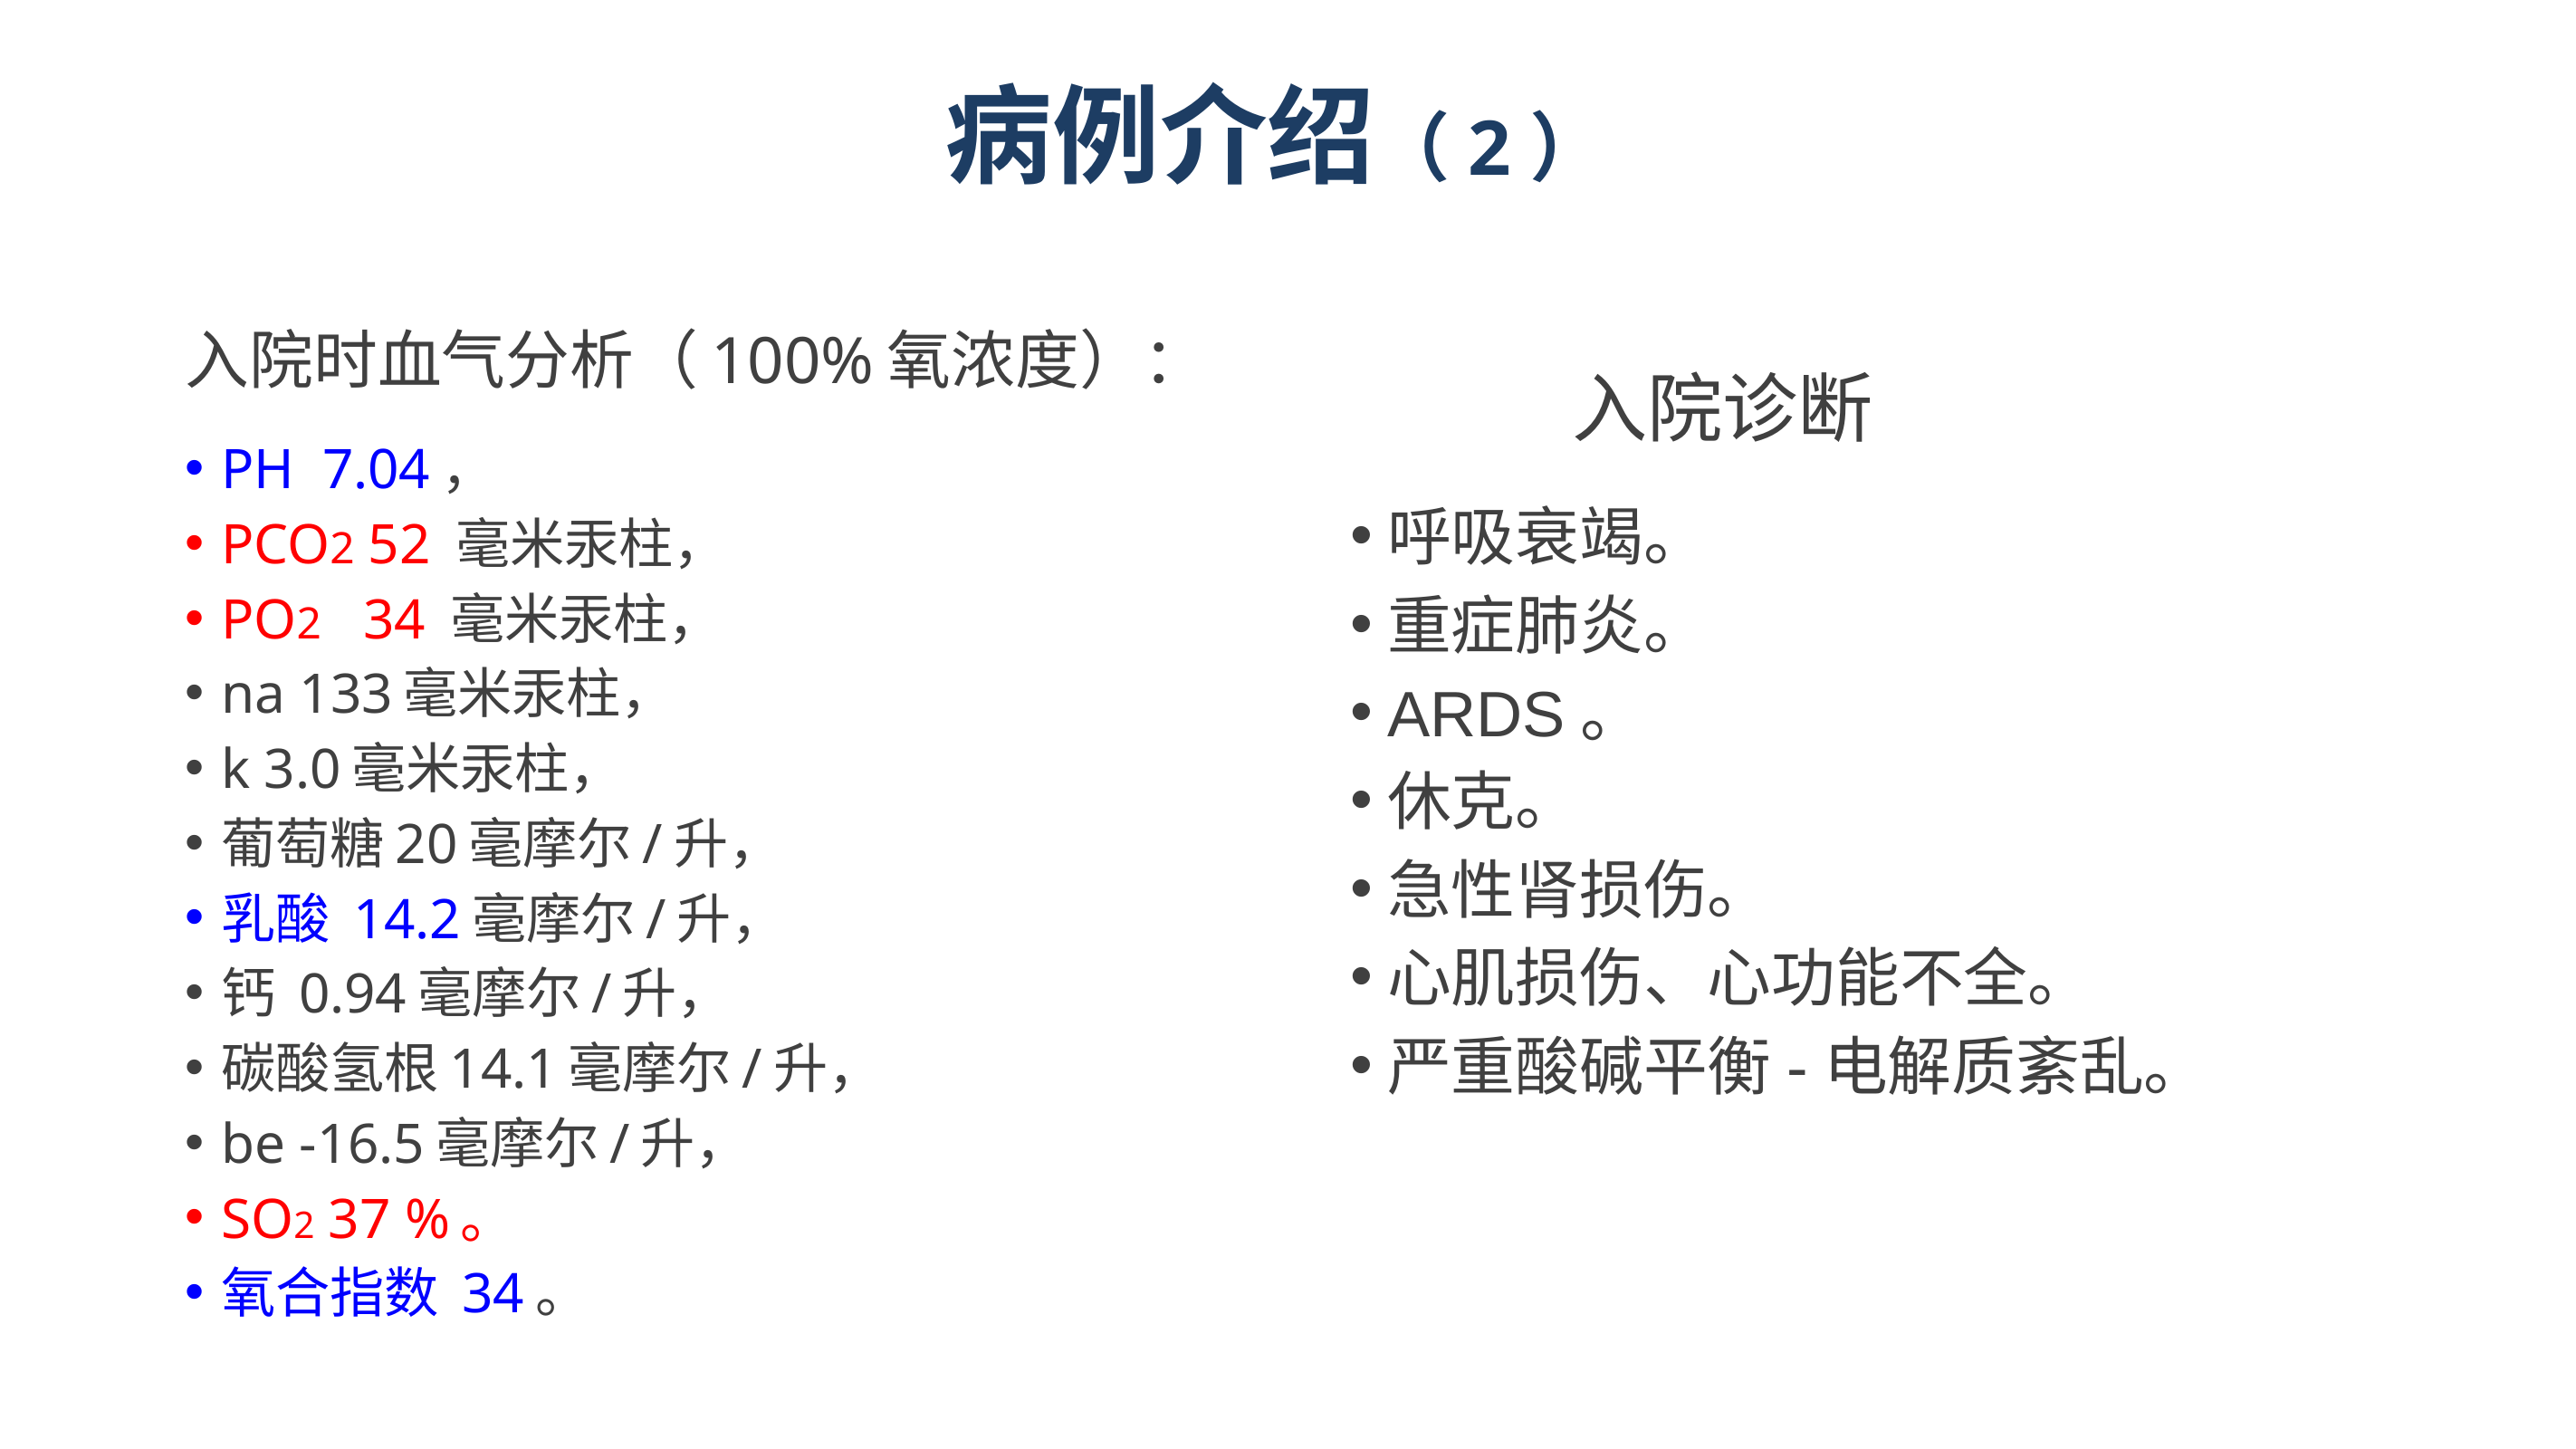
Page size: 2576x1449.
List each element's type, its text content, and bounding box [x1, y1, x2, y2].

title 病例介绍（2） [125, 58, 2444, 300]
list 入院诊断 呼吸衰竭。 重症肺炎。 ARDS。 休克。 急性肾损伤。 心肌损伤、心功能不全。 严重酸碱平衡-电解质紊乱。 [1350, 360, 2488, 1317]
list 入院时血气分析（100%氧浓度）： PH 7.04， PCO2 52 毫米汞柱， PO2 34 毫米汞柱， na 133毫米汞柱， k 3.0毫米汞柱， 葡萄糖20毫摩尔/升， 乳酸 14.2毫摩尔/升， 钙 0.94毫摩尔/升， 碳酸氢根14.1毫摩尔/升， be -16.5毫摩尔/升， SO2 37 %。 氧合指数 34。 [185, 319, 1324, 1333]
